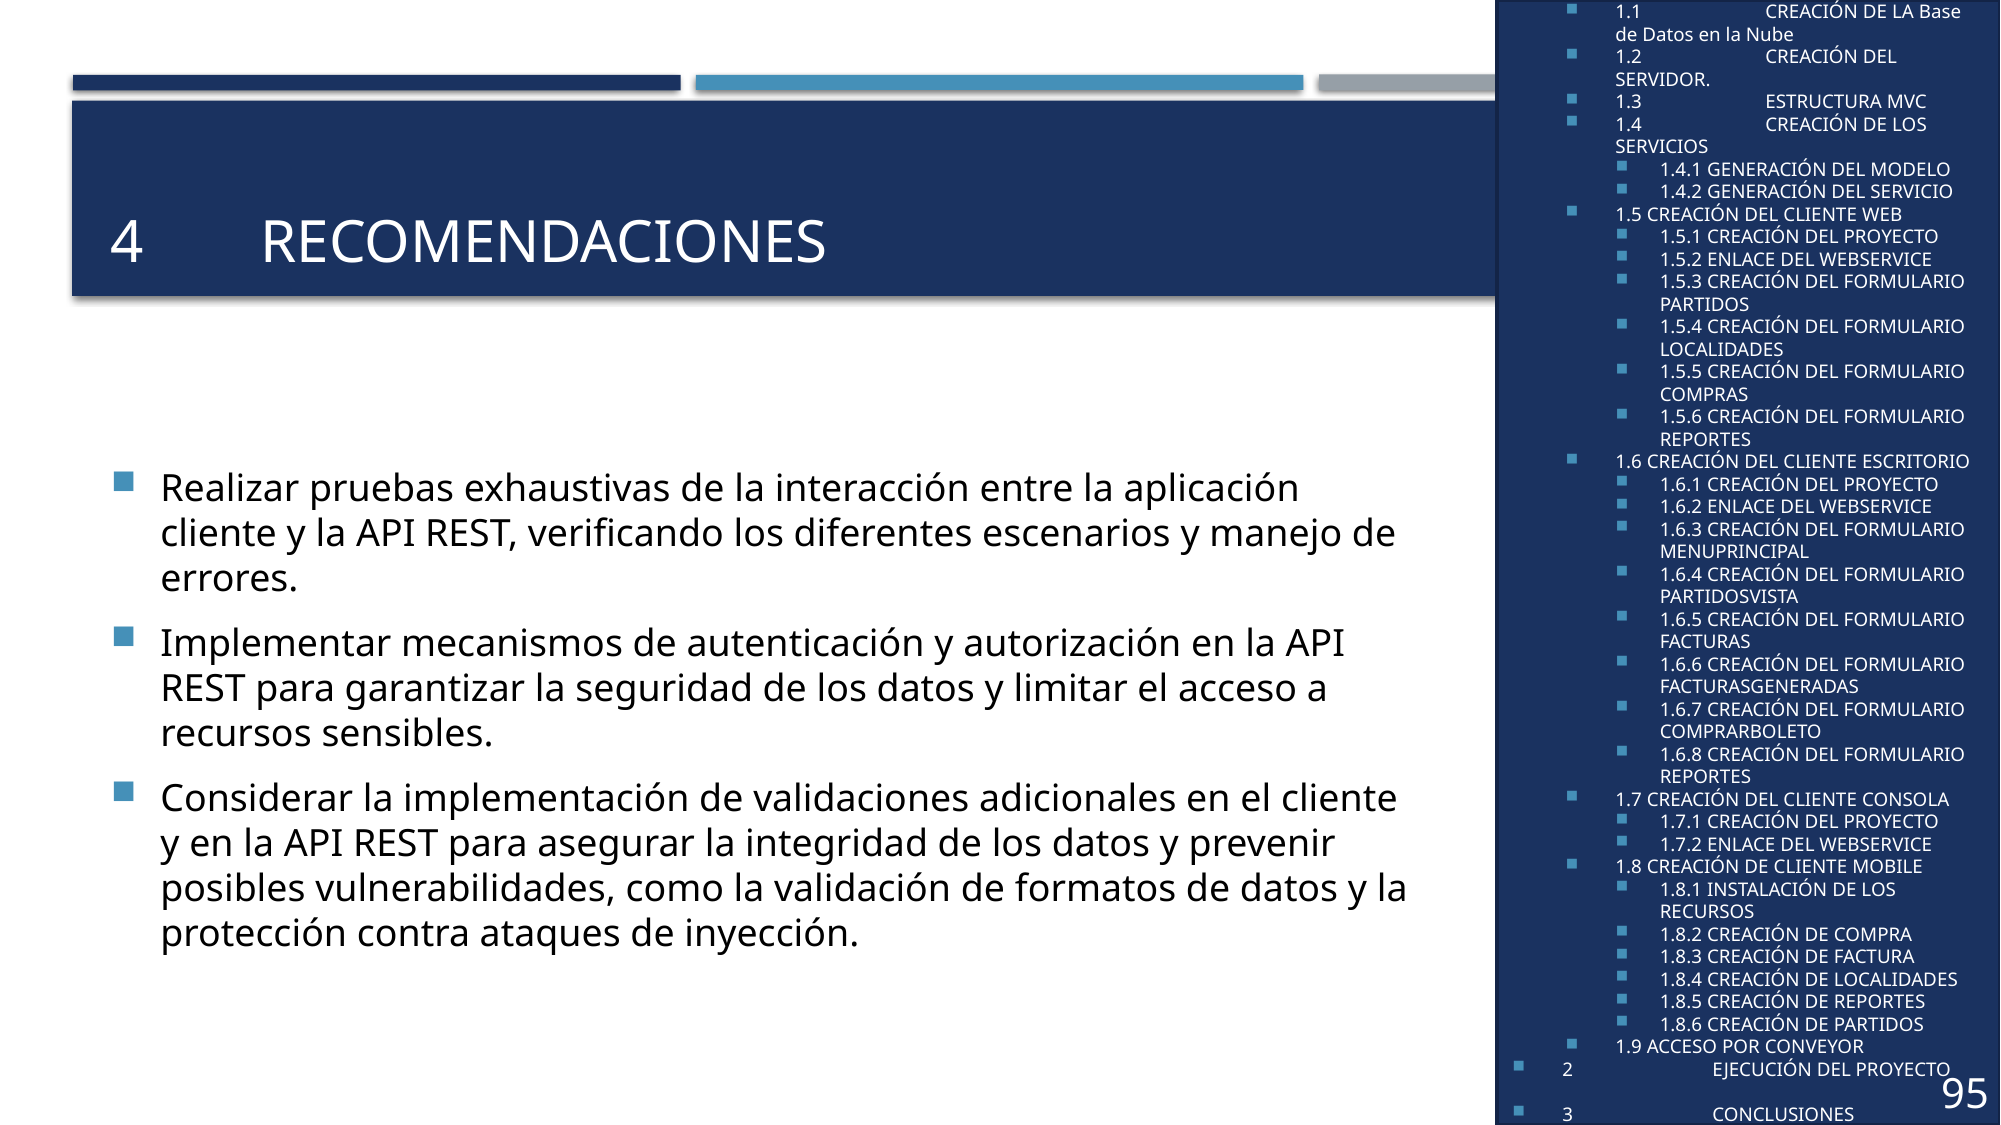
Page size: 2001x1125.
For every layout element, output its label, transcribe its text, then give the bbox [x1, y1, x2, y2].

list Realizar pruebas exhaustivas de la interacción entre la aplicación cliente y la API REST, verificando los diferentes escenarios y manejo de errores. Implementar mecanismos de autenticación y autorización en la API REST para garantizar la seguridad de los datos y limitar el acceso a recursos sensibles. Considerar la implementación de validaciones adicionales en el cliente y en la API REST para asegurar la integridad de los datos y prevenir posibles vulnerabilidades, como la validación de formatos de datos y la protección contra ataques de inyección. [95, 357, 1437, 1060]
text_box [1496, 0, 2000, 1125]
title 4 RECOMENDACIONES [95, 115, 1490, 282]
